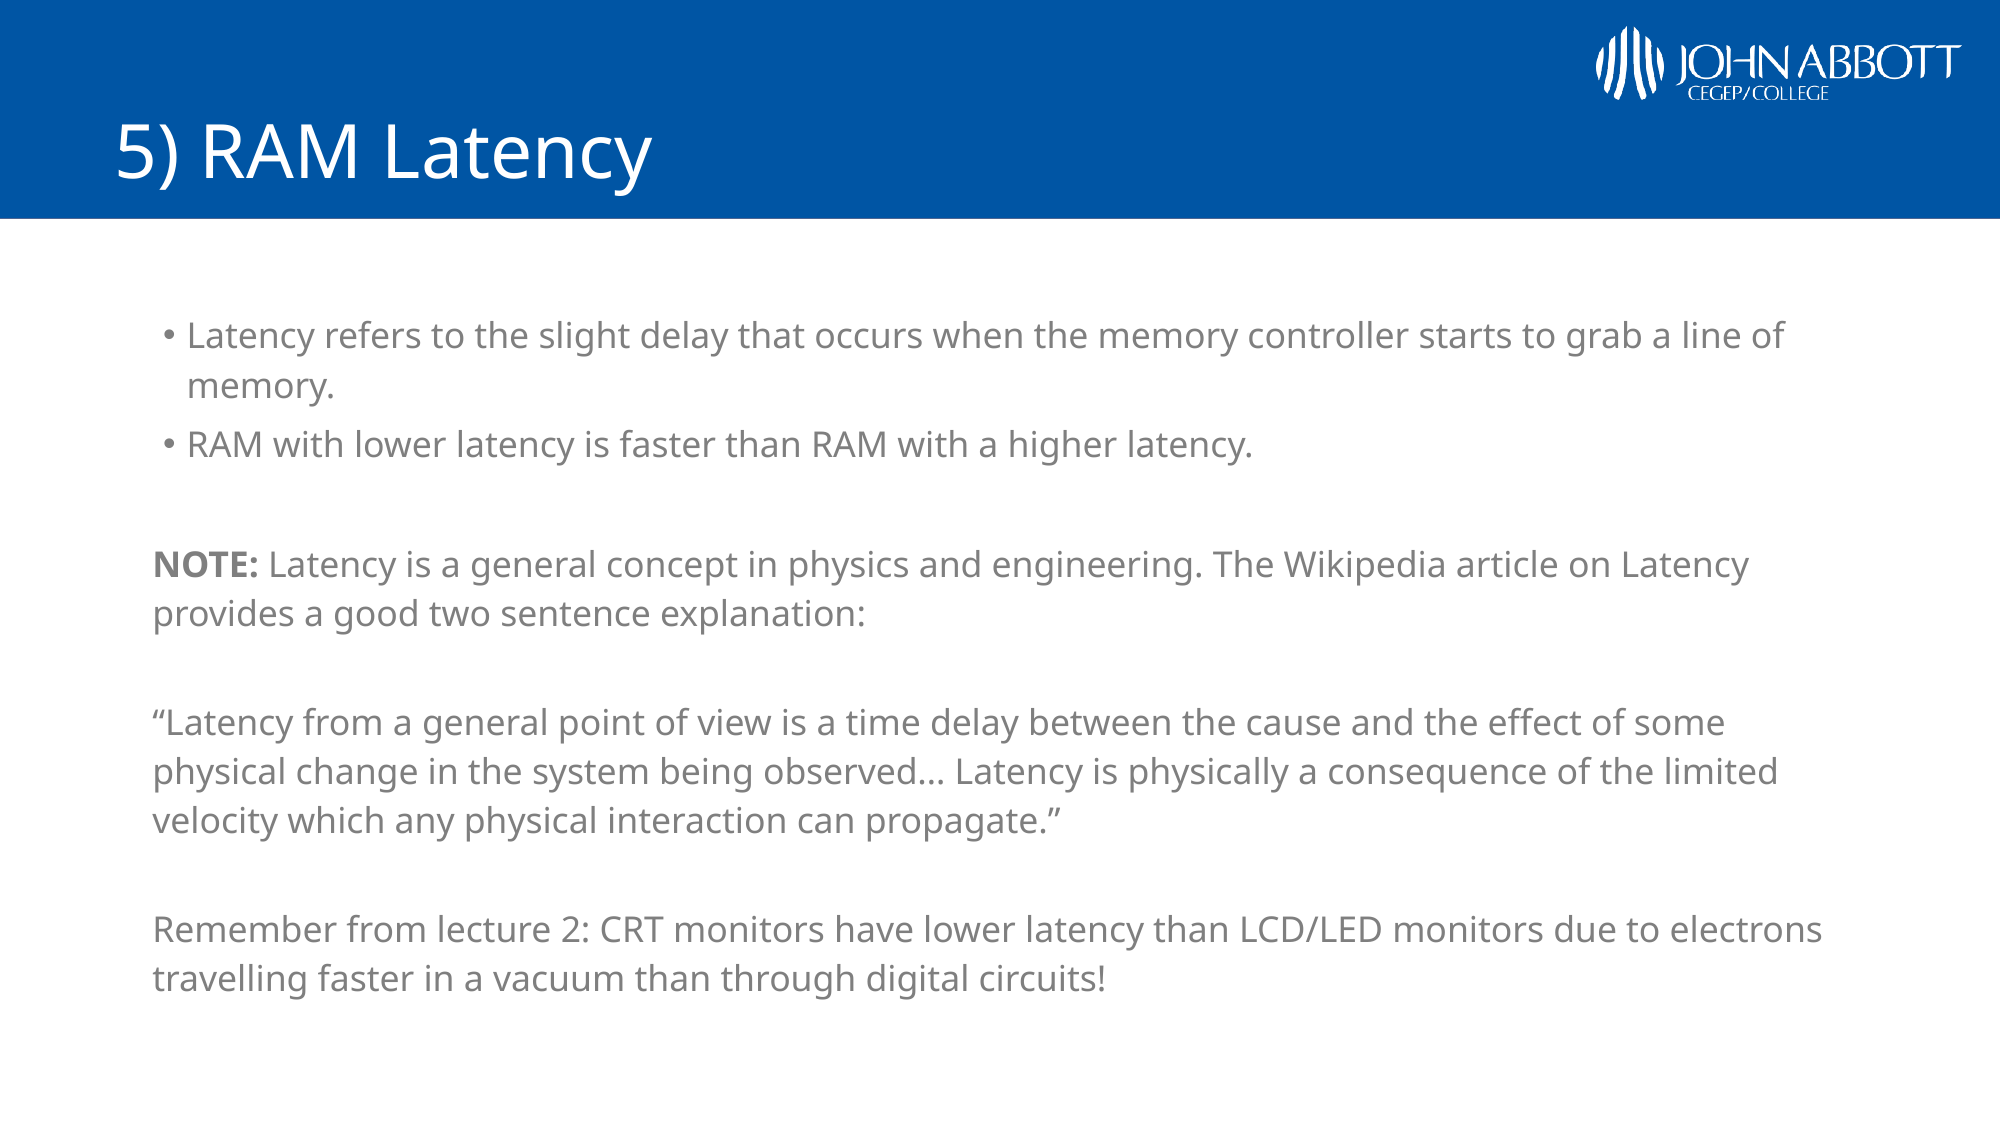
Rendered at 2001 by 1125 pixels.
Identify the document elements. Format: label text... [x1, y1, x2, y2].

list Latency refers to the slight delay that occurs when the memory controller starts to grab a line of memory. RAM with lower latency is faster than RAM with a higher latency. NOTE: Latency is a general concept in physics and engineering. The Wikipedia article on Latency provides a good two sentence explanation: “Latency from a general point of view is a time delay between the cause and the effect of some physical change in the system being observed… Latency is physically a consequence of the limited velocity which any physical interaction can propagate.” Remember from lecture 2: CRT monitors have lower latency than LCD/LED monitors due to electrons travelling faster in a vacuum than through digital circuits! [137, 299, 1863, 1014]
title 5) RAM Latency [99, 0, 1863, 202]
picture [1863, 26, 1962, 100]
